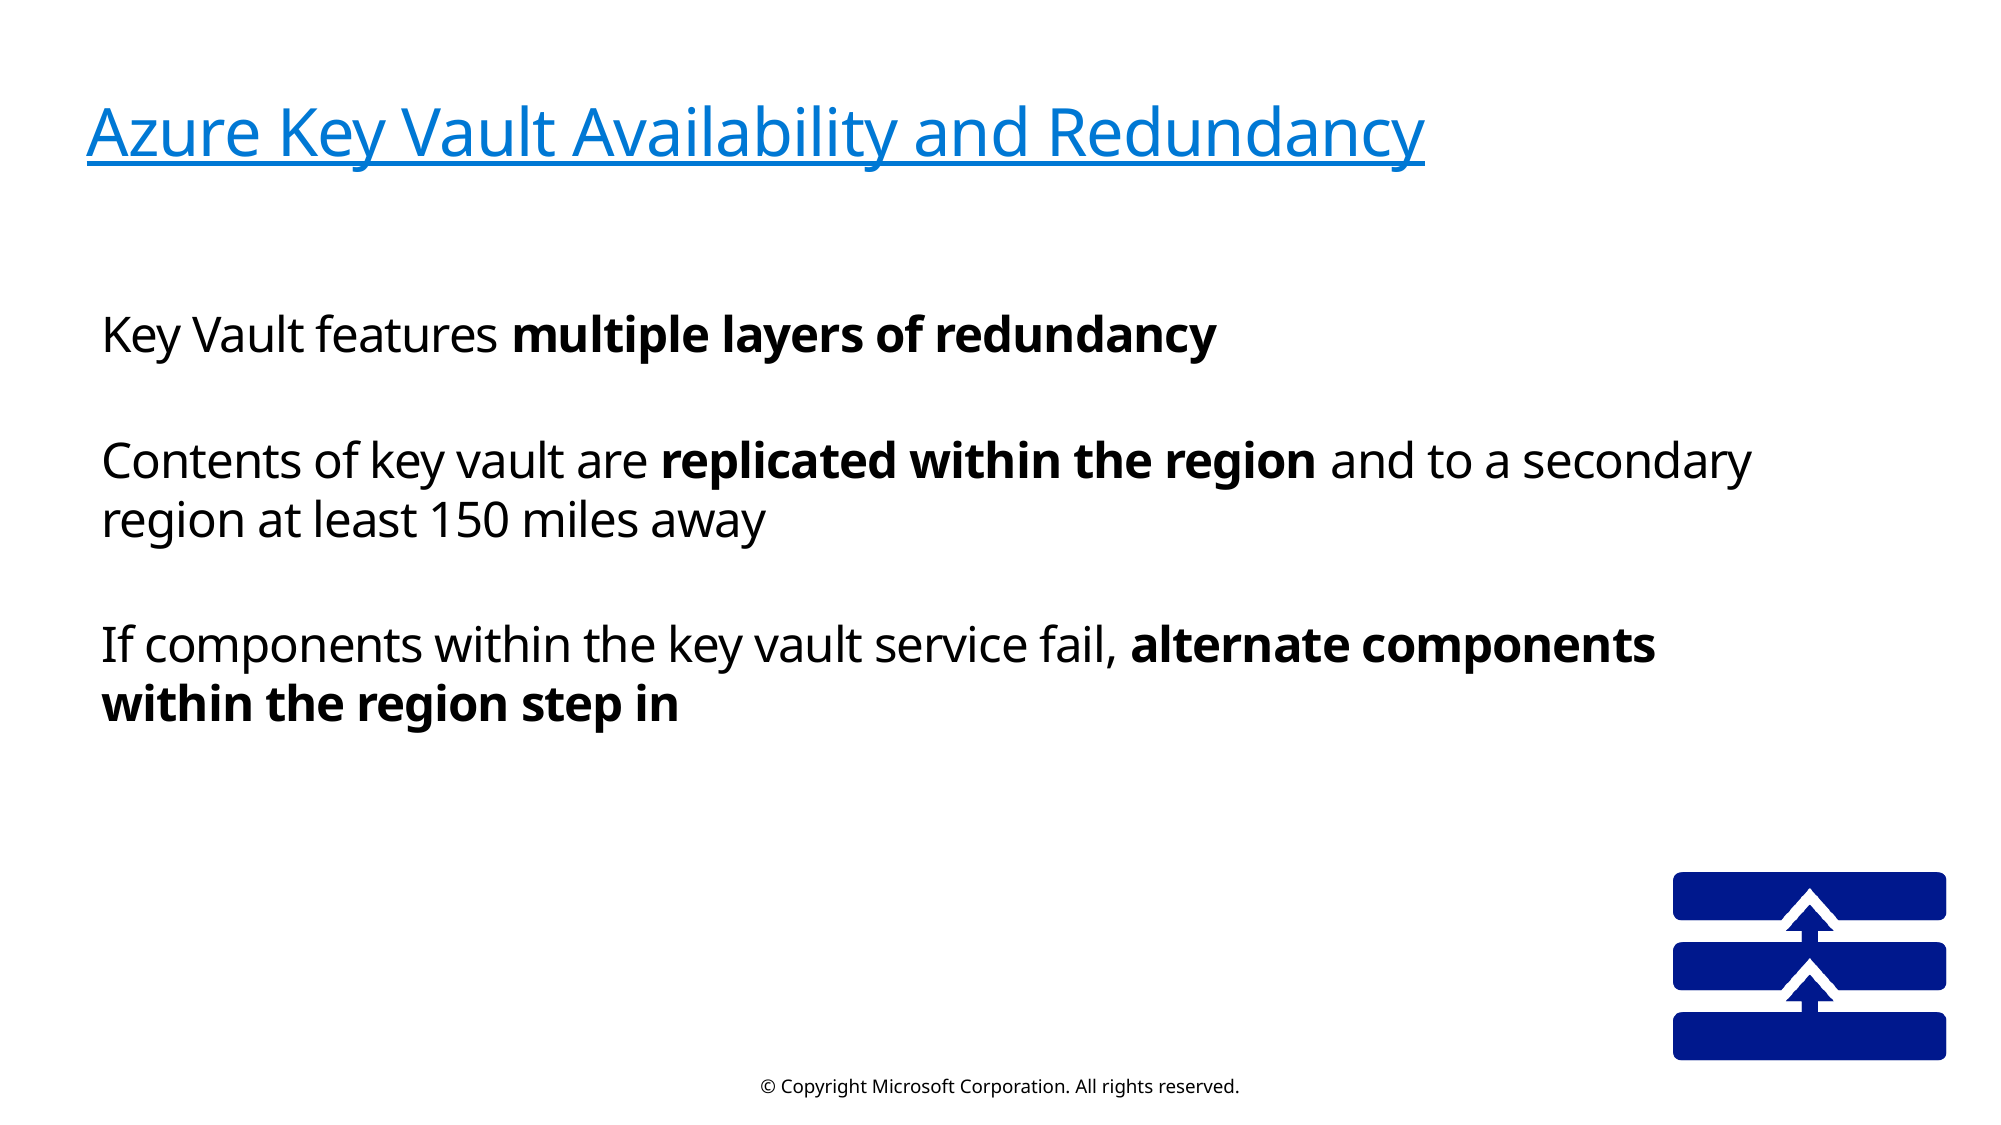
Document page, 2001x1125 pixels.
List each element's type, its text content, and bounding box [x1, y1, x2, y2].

list Key Vault features multiple layers of redundancy Contents of key vault are replicated within the region and to a secondary region at least 150 miles away If components within the key vault service fail, alternate components within the region step in [86, 295, 1833, 890]
title Azure Key Vault Availability and Redundancy [86, 75, 1947, 188]
picture [1671, 828, 1948, 1105]
